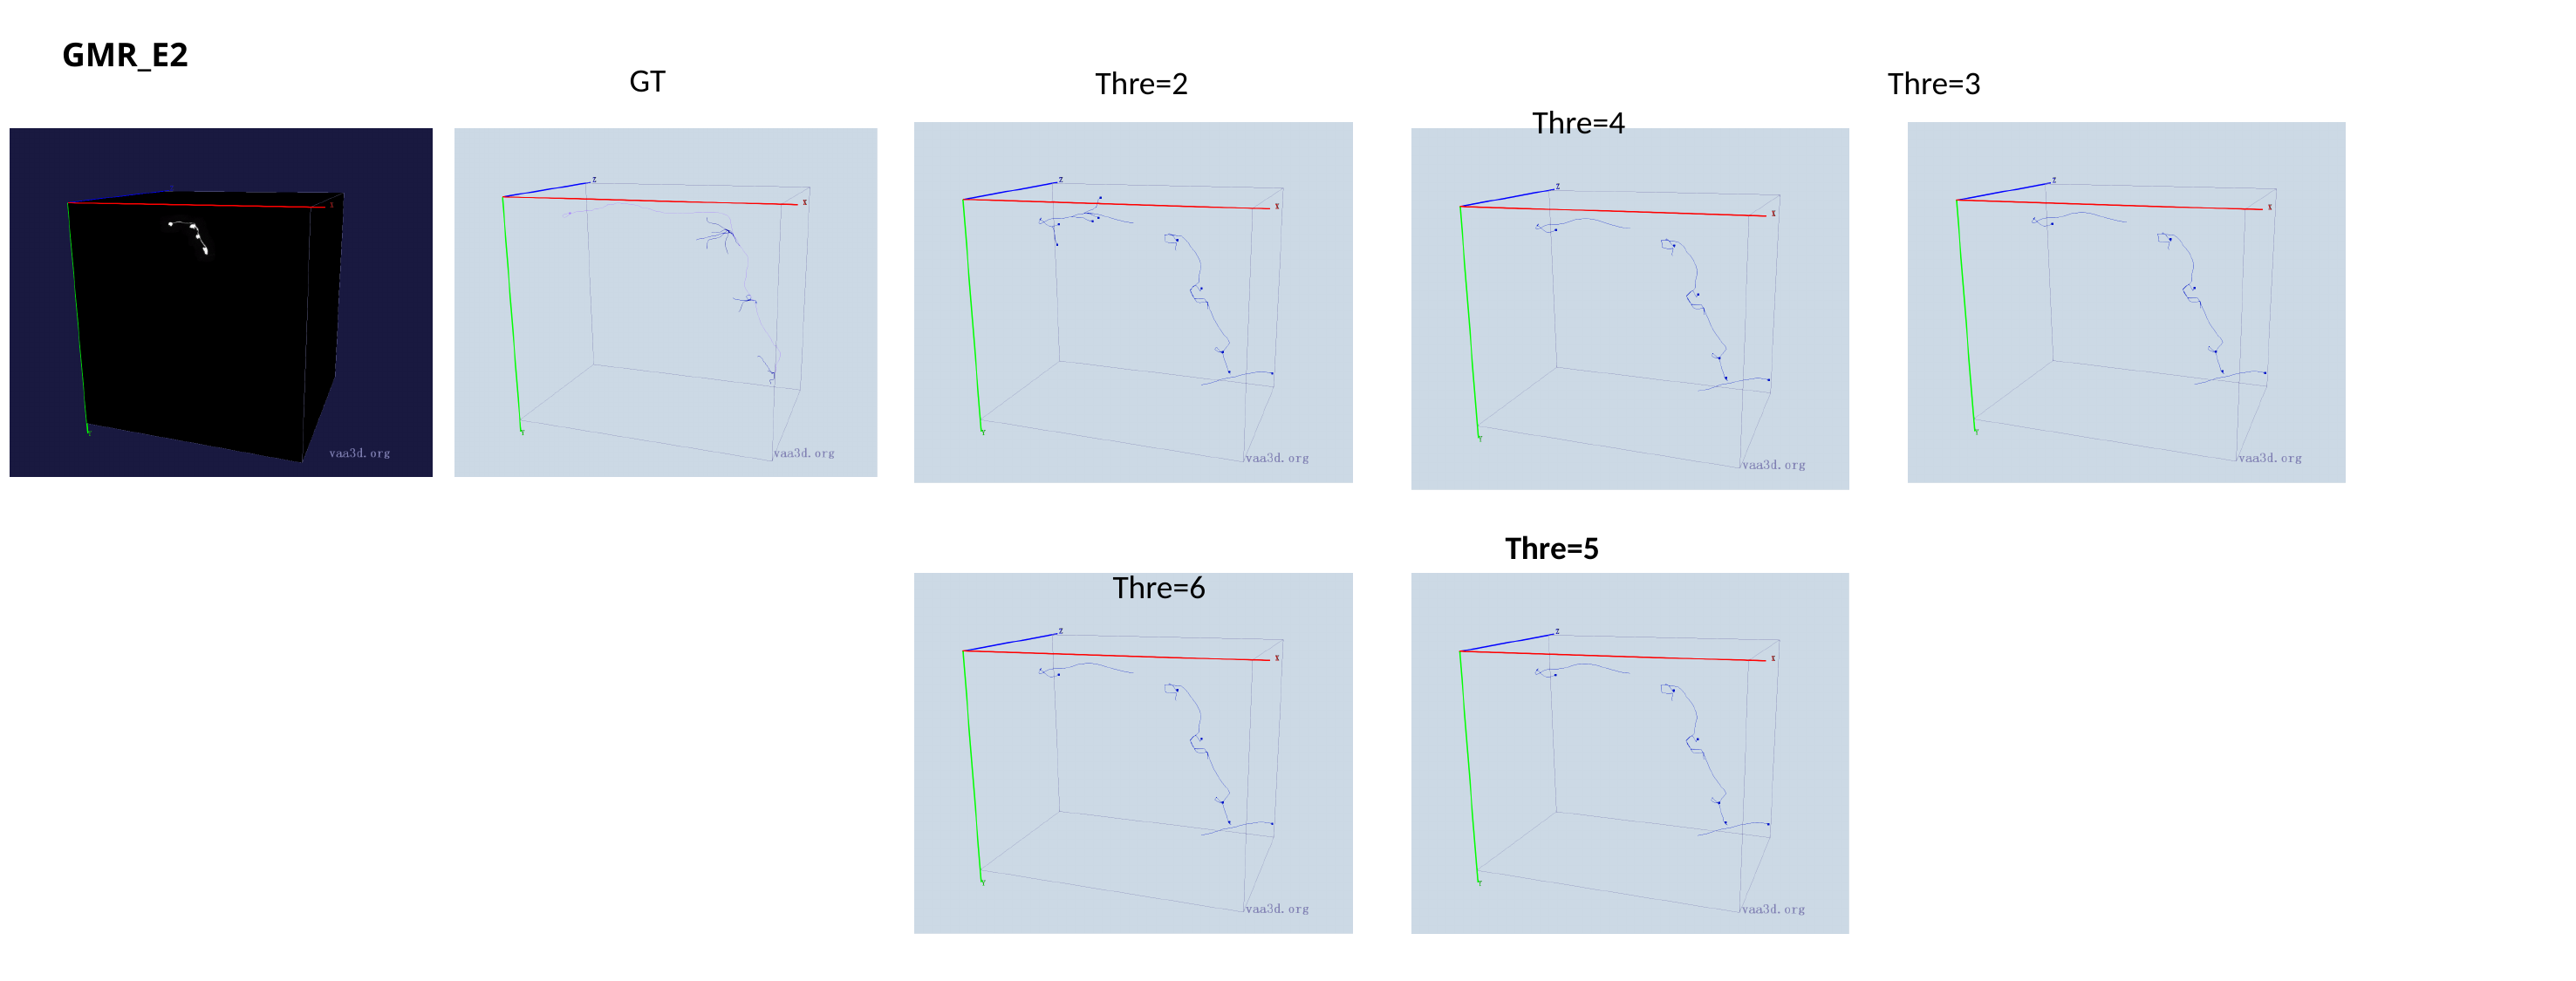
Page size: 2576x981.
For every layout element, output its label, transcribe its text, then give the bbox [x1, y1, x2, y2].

picture [1411, 573, 1849, 934]
text_box GT [616, 52, 700, 106]
picture [1411, 128, 1849, 490]
text_box GMR_E2 [49, 27, 202, 80]
picture [454, 128, 878, 477]
picture [10, 128, 433, 477]
text_box Thre=5 Thre=6 [700, 520, 2005, 612]
text_box Thre=2 Thre=3 Thre=4 [1082, 55, 2388, 147]
picture [914, 122, 1353, 483]
picture [1908, 122, 2346, 483]
picture [914, 573, 1353, 934]
